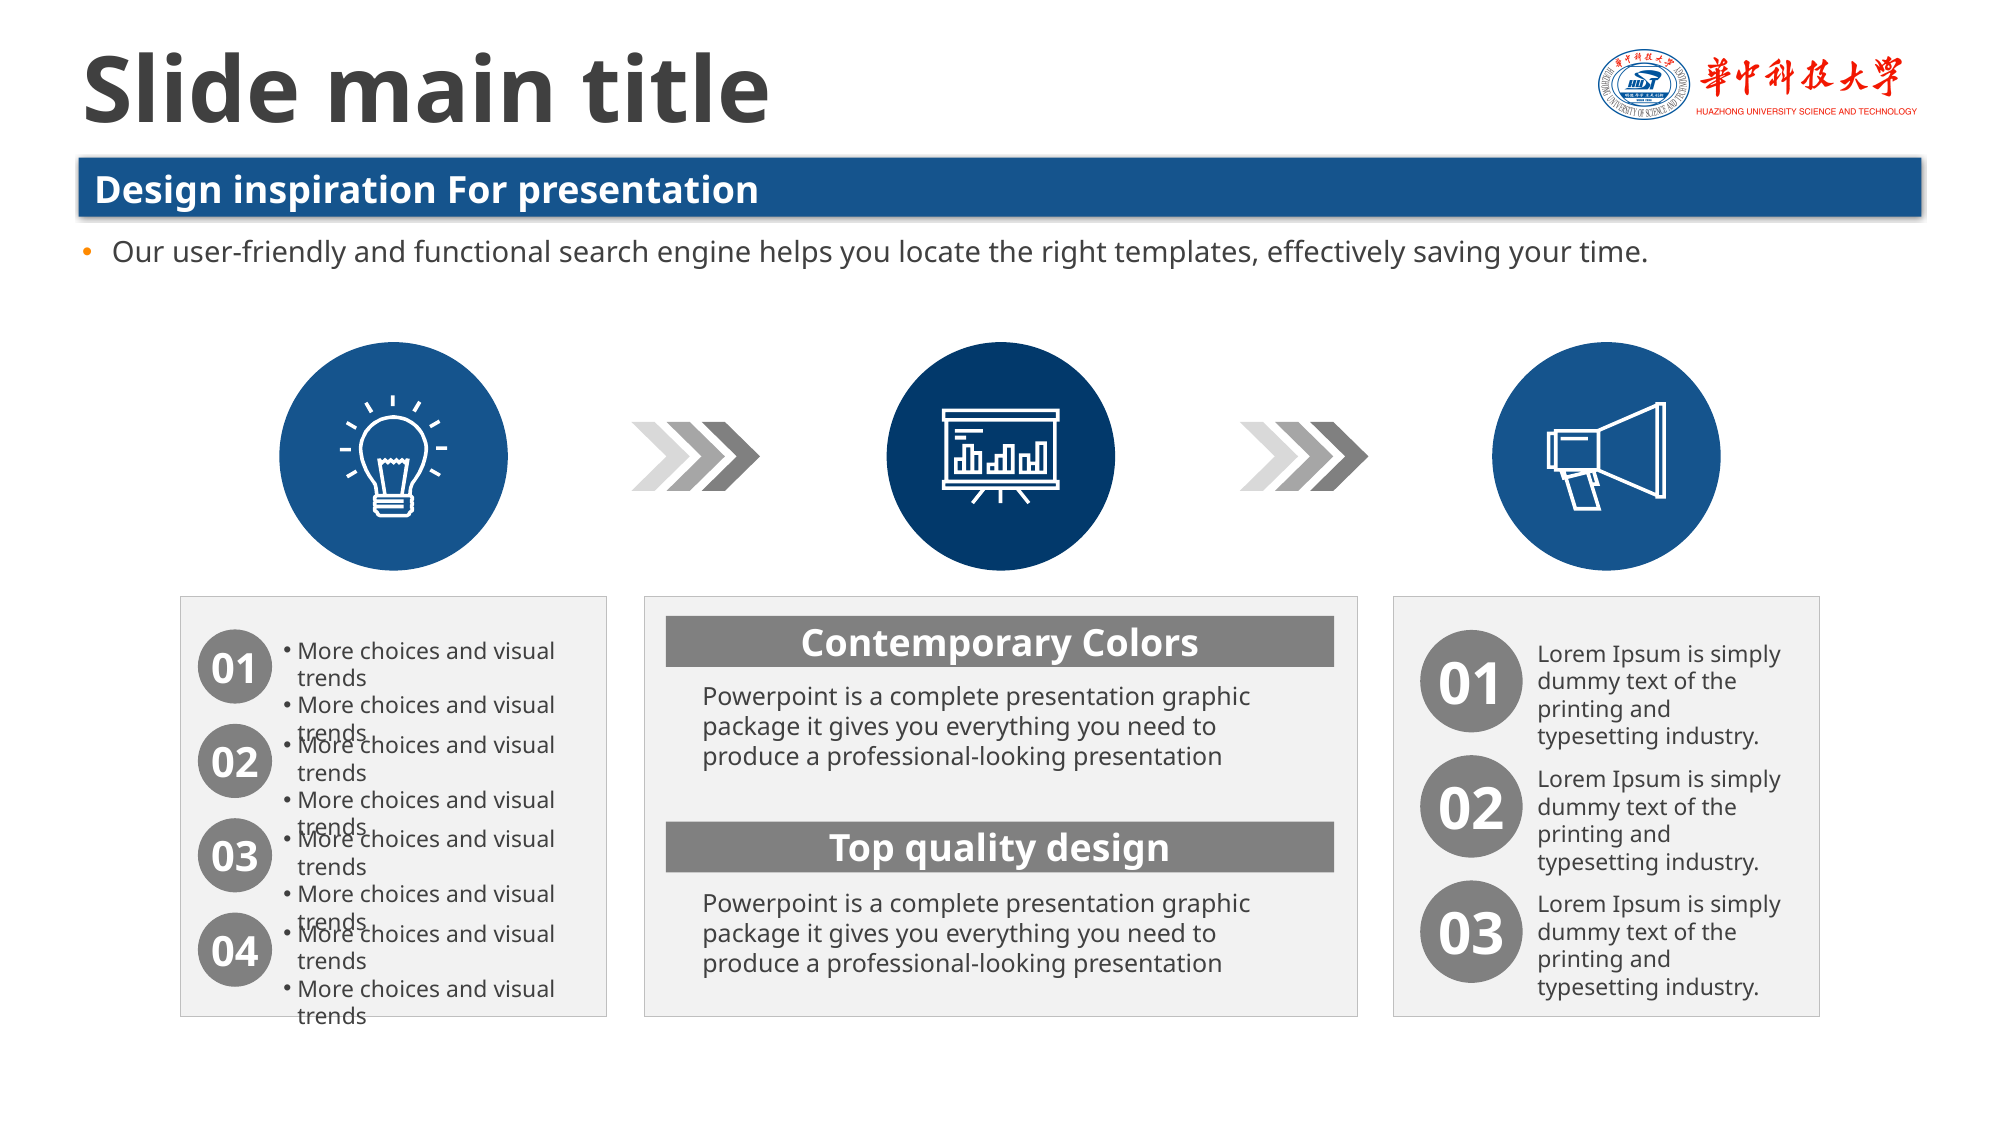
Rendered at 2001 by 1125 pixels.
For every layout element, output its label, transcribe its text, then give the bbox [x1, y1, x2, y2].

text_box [631, 421, 761, 491]
text_box Slide main title [82, 51, 1922, 140]
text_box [197, 723, 593, 818]
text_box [665, 610, 1335, 672]
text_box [1420, 880, 1792, 1002]
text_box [197, 629, 595, 748]
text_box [1420, 755, 1792, 876]
text_box Our user-friendly and functional search engine helps you locate the right templates, effectively saving your time. [82, 233, 1922, 269]
text_box Powerpoint is a complete presentation graphic package it gives you everything you need to produce a professional-looking presentation [702, 887, 1300, 978]
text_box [1420, 629, 1792, 751]
text_box Powerpoint is a complete presentation graphic package it gives you everything you need to produce a professional-looking presentation [702, 680, 1300, 771]
text_box [180, 596, 608, 1017]
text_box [197, 912, 593, 1031]
text_box [78, 157, 1922, 218]
text_box Design inspiration For presentation [94, 166, 1849, 212]
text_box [197, 818, 593, 912]
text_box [279, 342, 508, 571]
text_box [643, 596, 1359, 1017]
picture [1598, 49, 1917, 120]
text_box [1492, 342, 1721, 571]
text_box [886, 342, 1116, 571]
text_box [665, 816, 1335, 878]
text_box [1392, 596, 1820, 1017]
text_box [1239, 421, 1369, 491]
